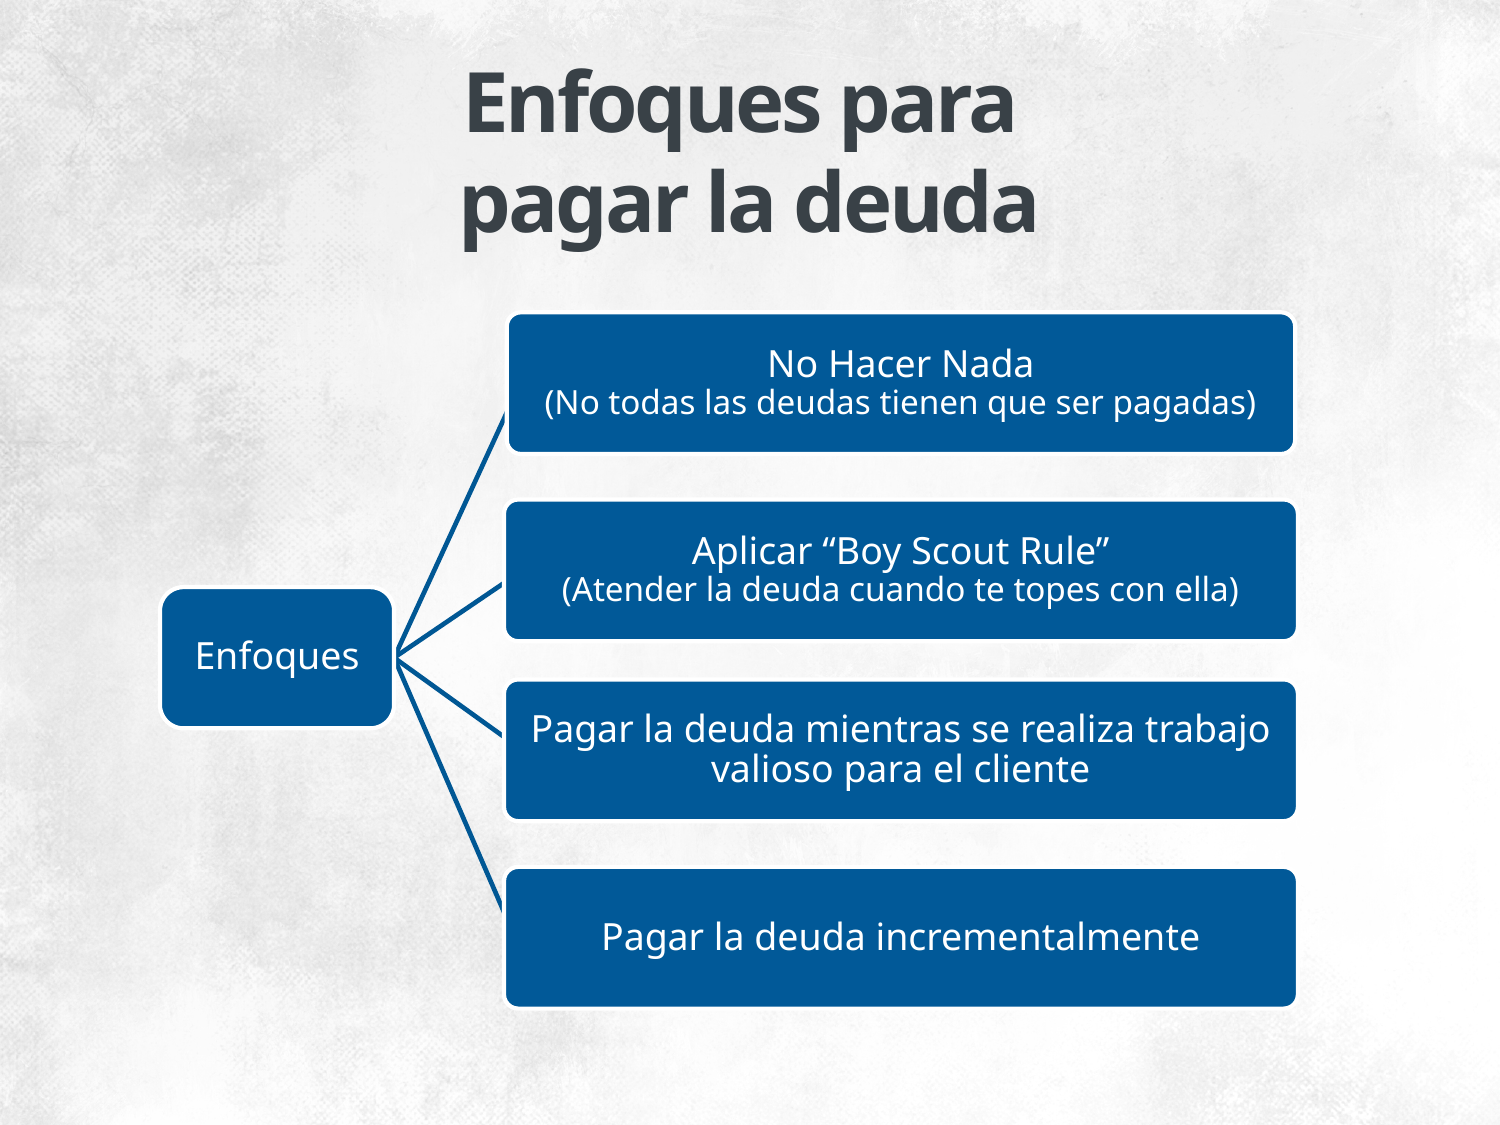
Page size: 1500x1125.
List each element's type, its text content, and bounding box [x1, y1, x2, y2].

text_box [393, 657, 516, 938]
text_box [501, 864, 1301, 1011]
text_box Pagar la deuda mientras se realiza trabajo valioso para el cliente [522, 683, 1280, 817]
picture [0, 0, 1500, 1125]
text_box [528, 497, 1301, 644]
text_box [521, 677, 1301, 824]
text_box Pagar la deuda incrementalmente [515, 871, 1287, 1005]
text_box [393, 377, 523, 569]
text_box Aplicar “Boy Scout Rule” (Atender la deuda cuando te topes con ella) [528, 503, 1280, 638]
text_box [393, 570, 523, 657]
text_box No Hacer Nada (No todas las deudas tienen que ser pagadas) [517, 316, 1285, 450]
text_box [517, 657, 523, 751]
text_box Enfoques para pagar la deuda [74, 47, 1425, 252]
text_box [504, 310, 1298, 457]
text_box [159, 586, 395, 729]
